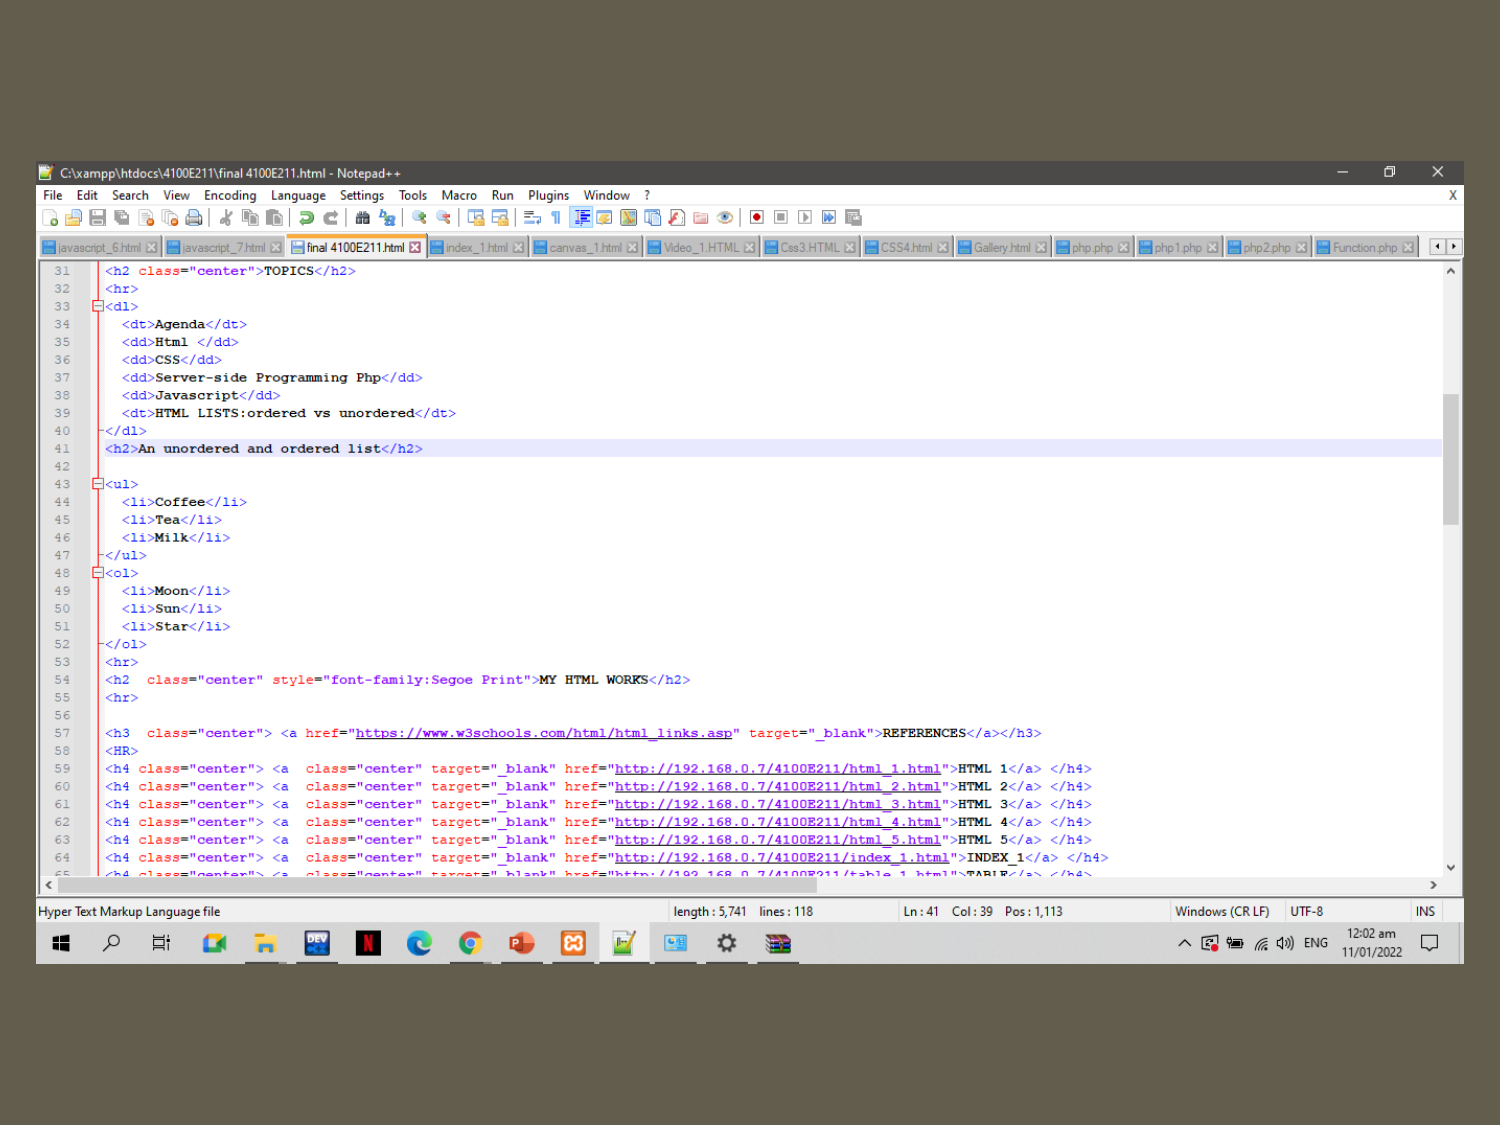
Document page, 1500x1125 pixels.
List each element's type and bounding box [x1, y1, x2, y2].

picture [36, 161, 1464, 964]
